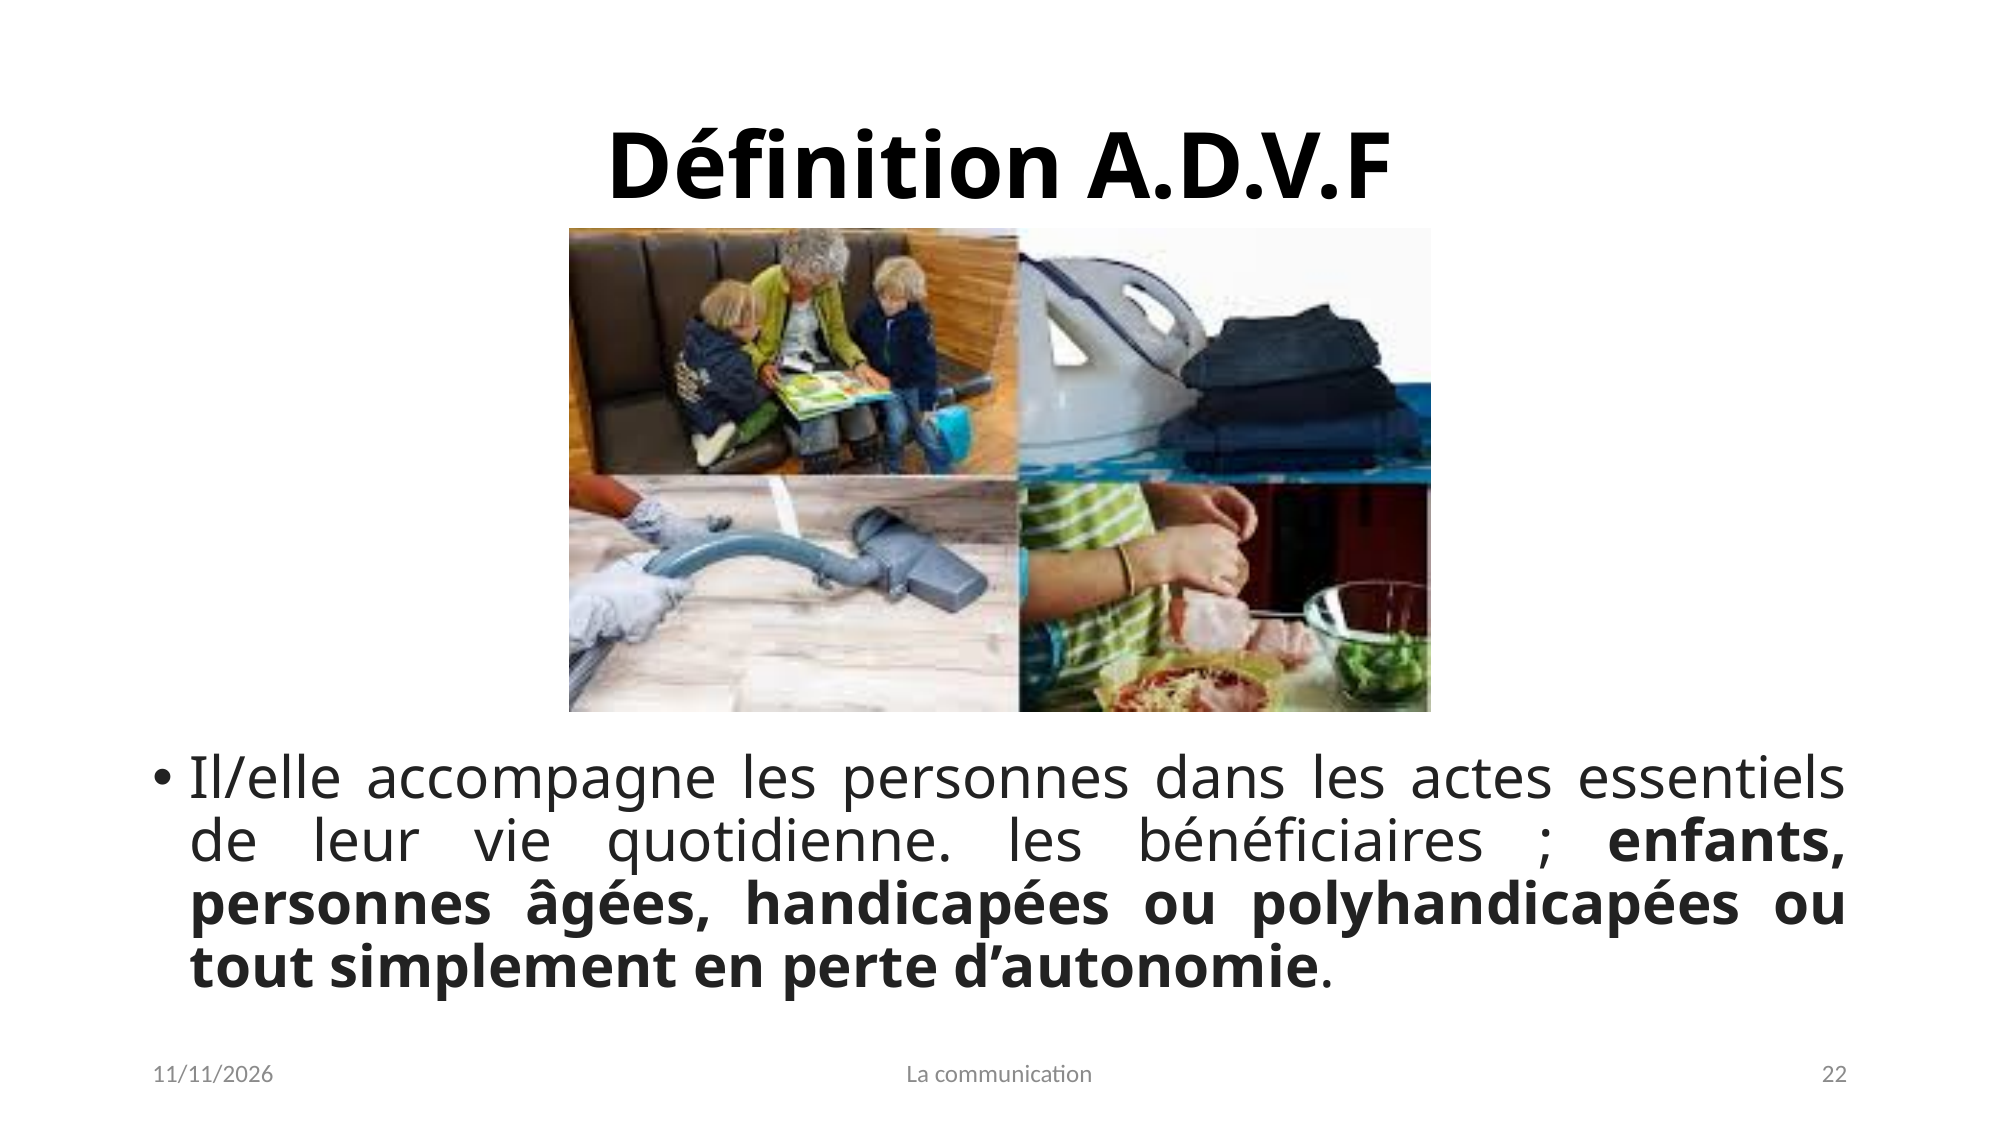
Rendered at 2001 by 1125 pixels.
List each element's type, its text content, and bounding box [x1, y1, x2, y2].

footer La communication [662, 1042, 1338, 1103]
picture [569, 228, 1431, 712]
title Définition A.D.V.F [137, 59, 1863, 278]
list Il/elle accompagne les personnes dans les actes essentiels de leur vie quotidienne. les bénéficiaires ; enfants, personnes âgées, handicapées ou polyhandicapées ou tout simplement en perte d’autonomie. [137, 740, 1863, 1014]
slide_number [137, 1042, 588, 1103]
slide_number 22 [1412, 1042, 1863, 1103]
